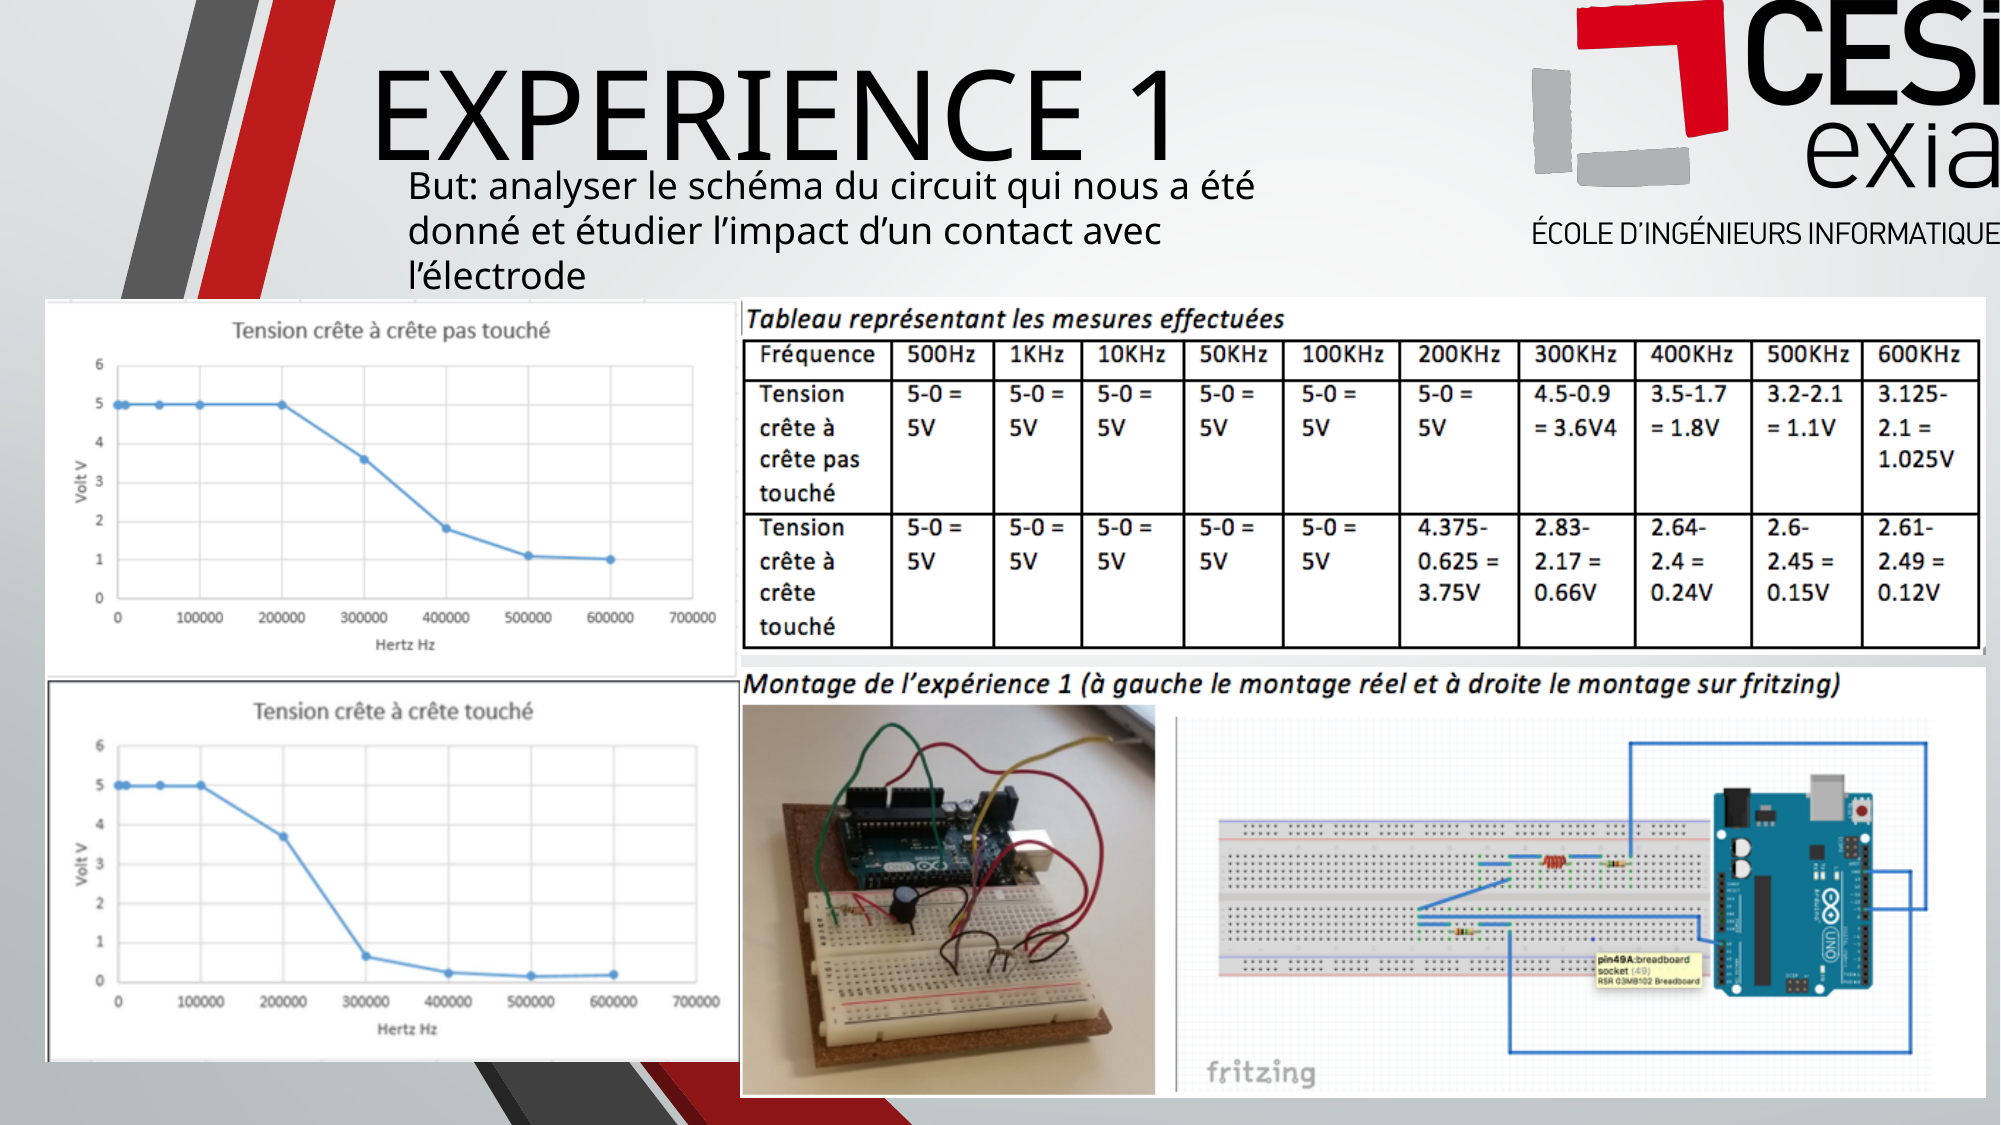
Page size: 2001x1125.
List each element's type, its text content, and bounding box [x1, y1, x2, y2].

picture [1532, 0, 2000, 245]
title EXPERIENCE 1 [273, 0, 1208, 193]
picture [44, 297, 1986, 1098]
text_box But: analyser le schéma du circuit qui nous a été donné et étudier l’impact d’un contact avec l’électrode [392, 154, 1288, 299]
